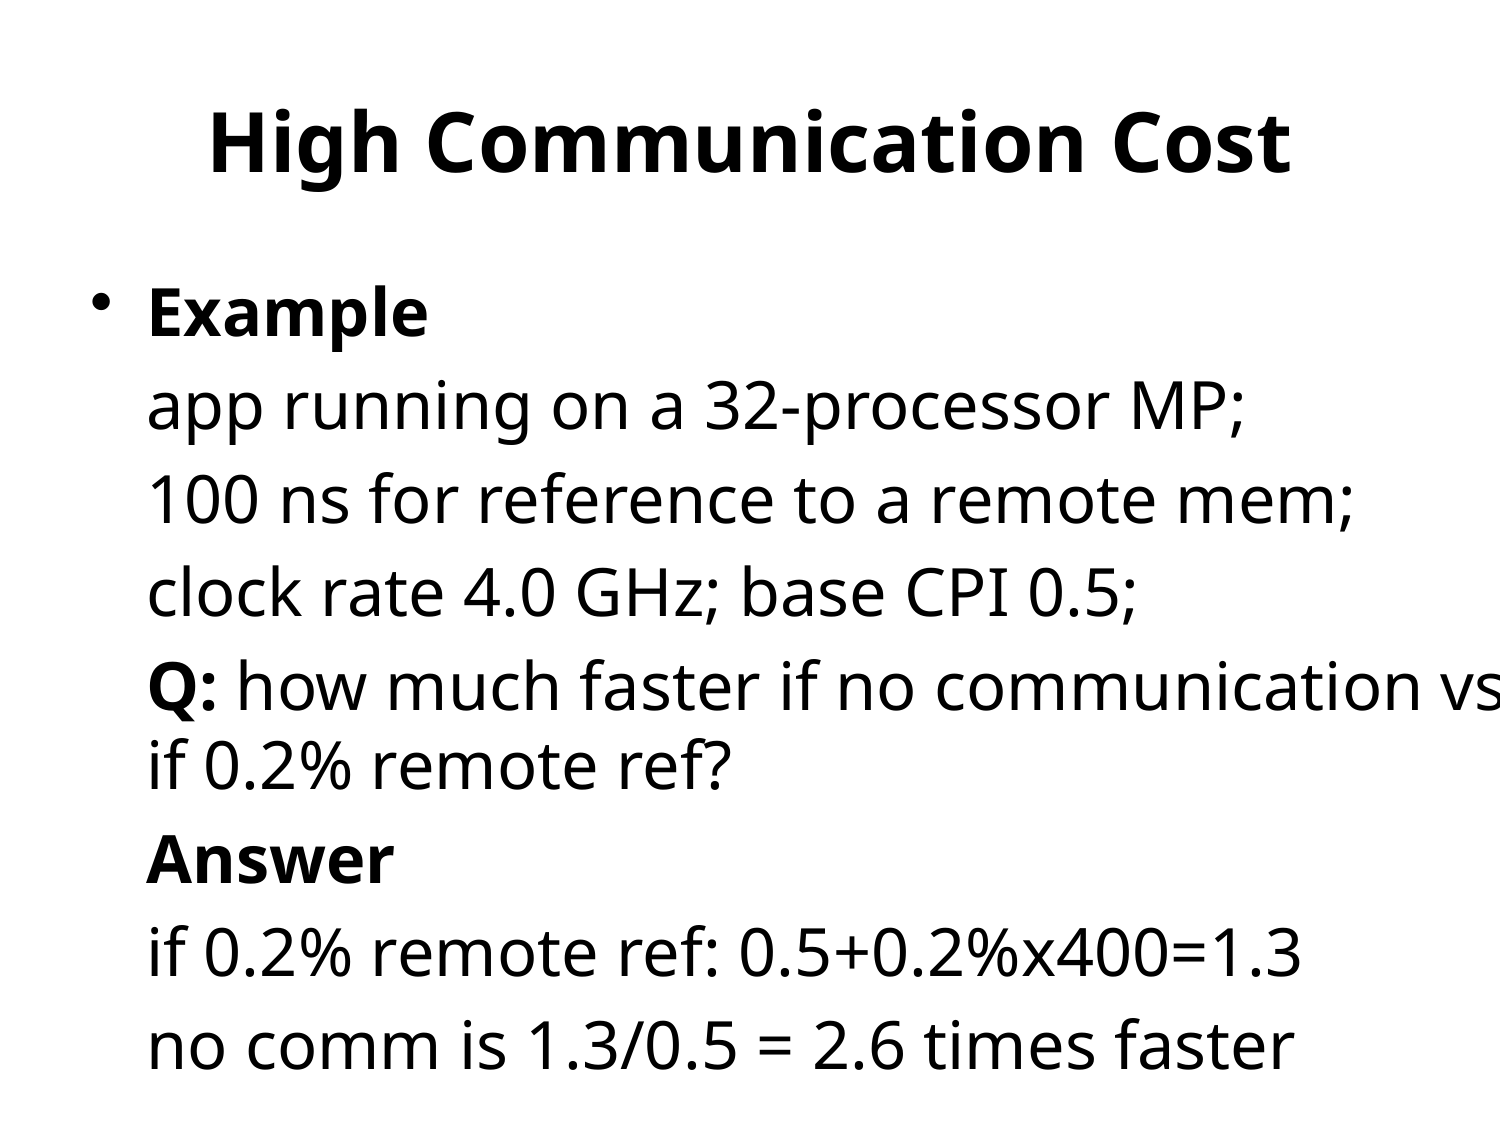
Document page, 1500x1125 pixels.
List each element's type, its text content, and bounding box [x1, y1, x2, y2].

list Example app running on a 32-processor MP; 100 ns for reference to a remote mem; clock rate 4.0 GHz; base CPI 0.5; Q: how much faster if no communication vs if 0.2% remote ref? Answer if 0.2% remote ref: 0.5+0.2%x400=1.3 no comm is 1.3/0.5 = 2.6 times faster [75, 262, 1500, 1125]
title High Communication Cost [0, 45, 1500, 233]
